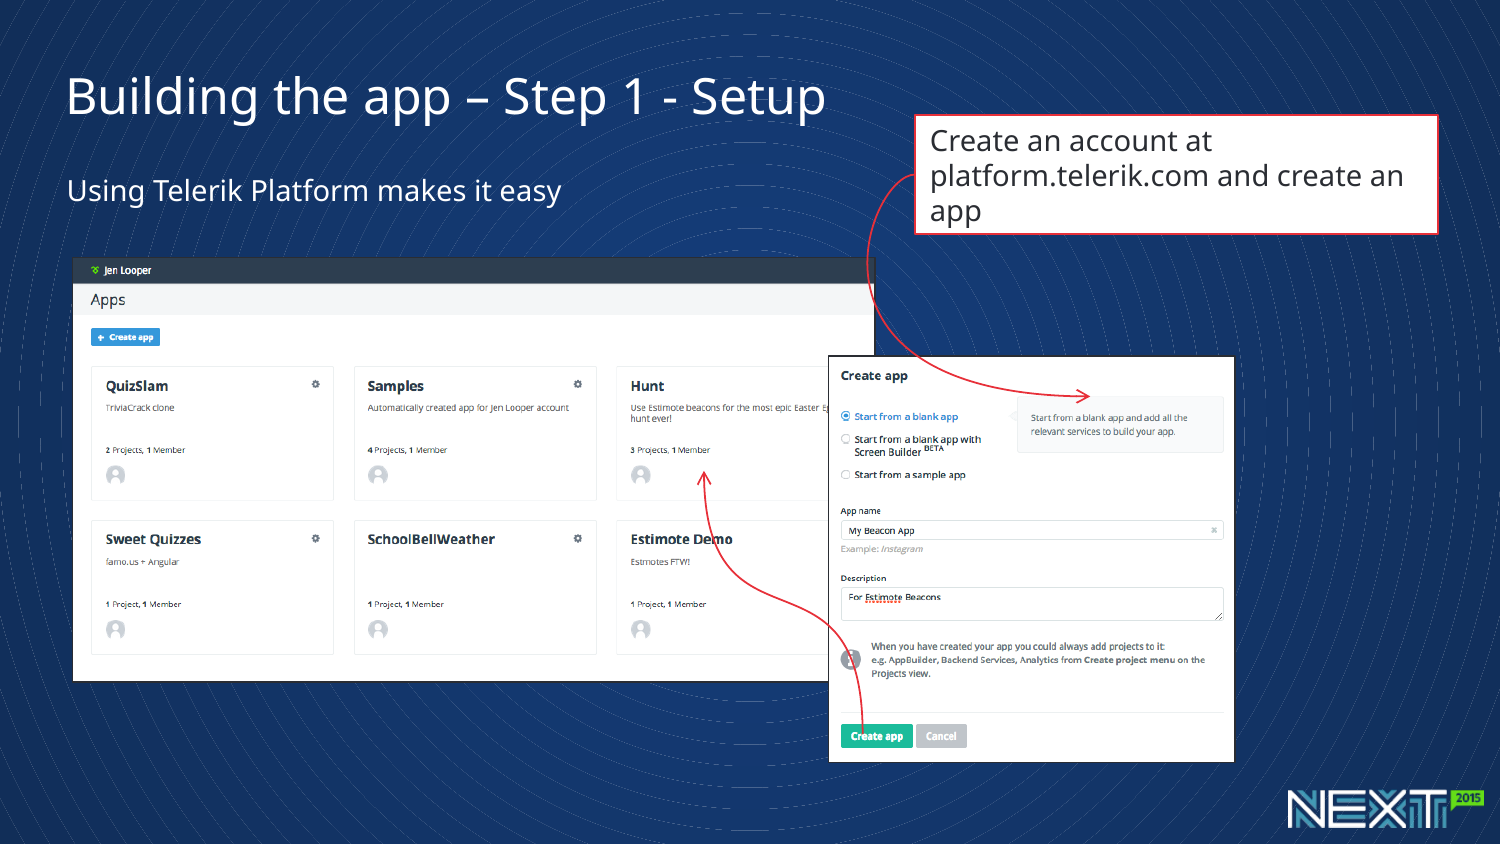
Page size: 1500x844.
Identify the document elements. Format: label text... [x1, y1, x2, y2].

picture [73, 258, 1235, 762]
title Building the app – Step 1 - Setup [53, 64, 1449, 132]
text_box Using Telerik Platform makes it easy [51, 165, 577, 215]
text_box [651, 522, 916, 683]
picture [1288, 789, 1484, 828]
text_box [914, 157, 1091, 397]
text_box Create an account at platform.telerik.com and create an app [914, 114, 1439, 235]
